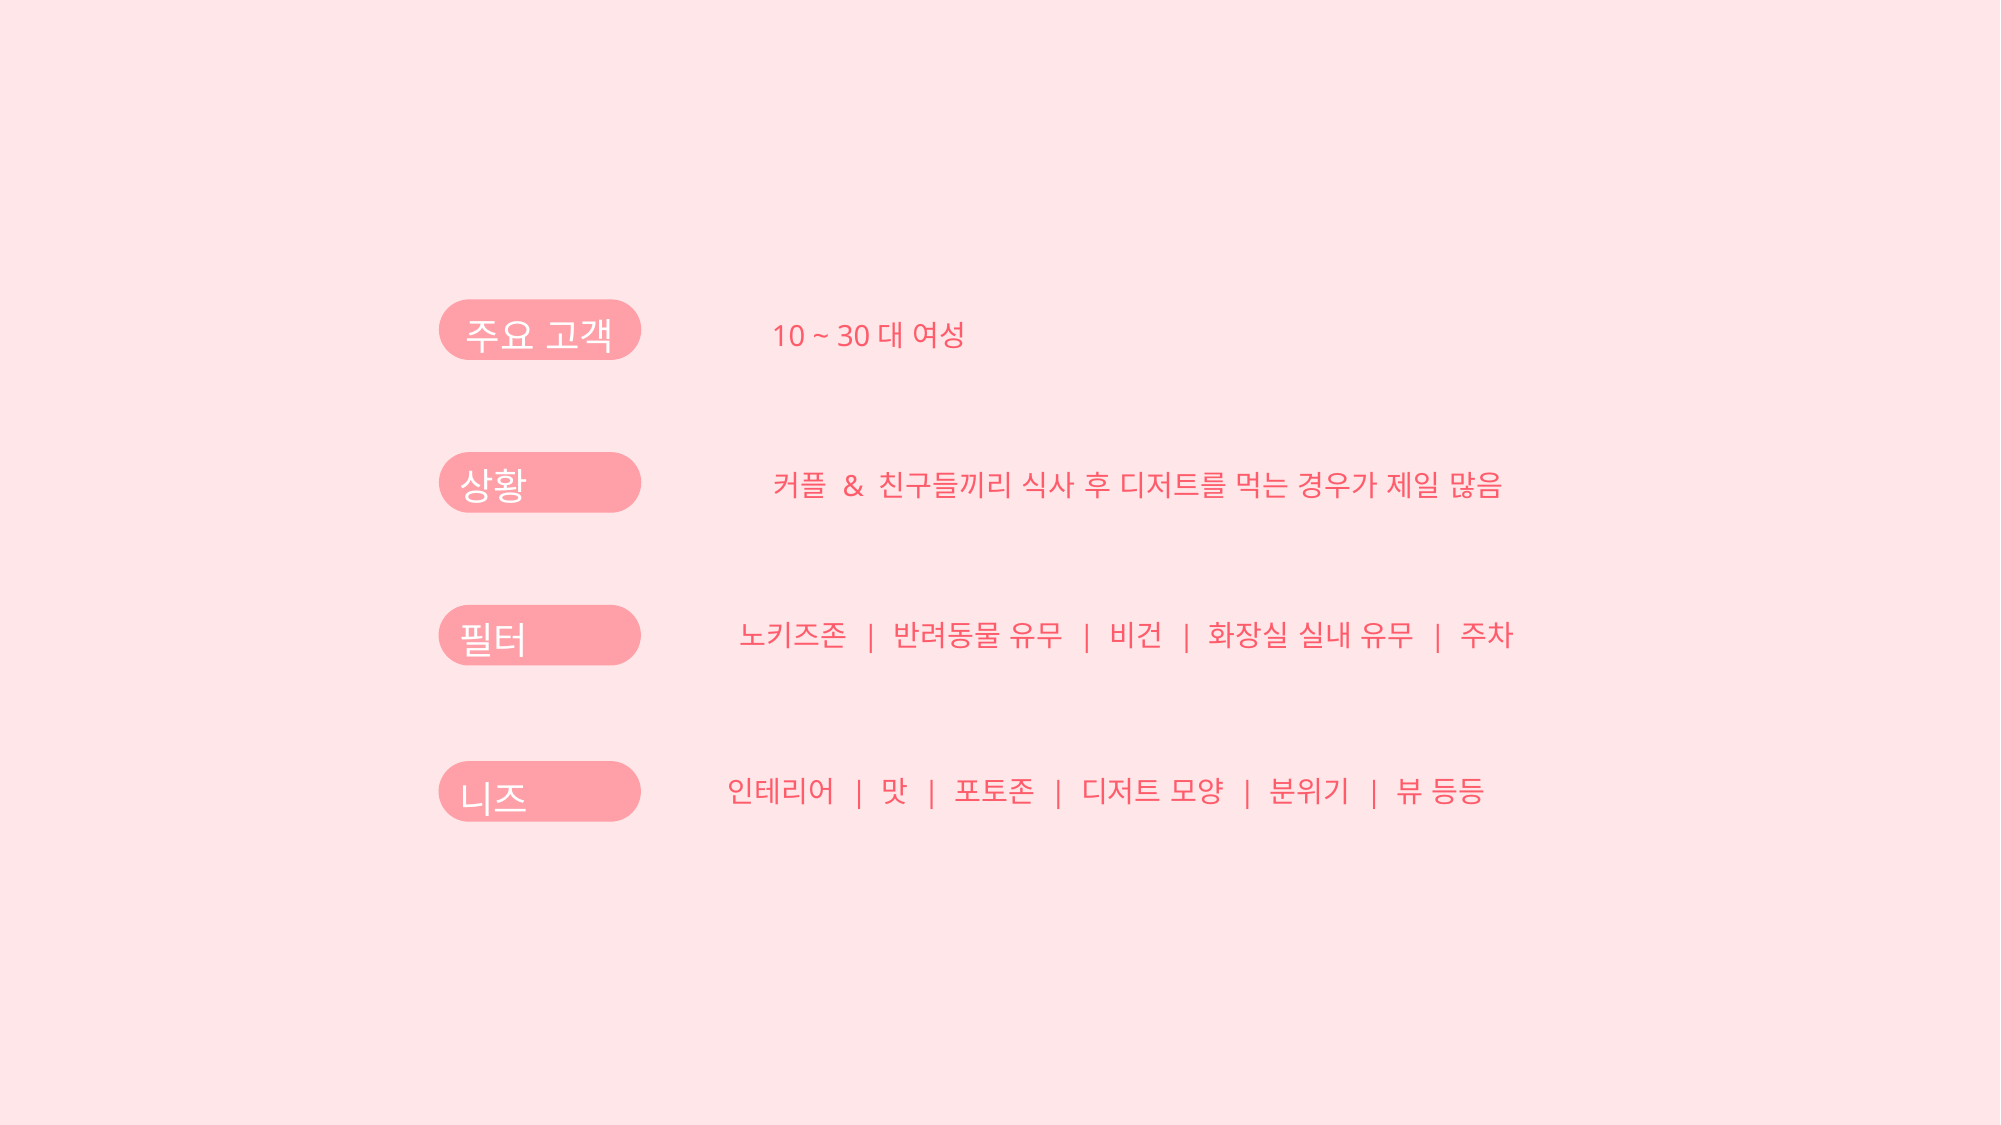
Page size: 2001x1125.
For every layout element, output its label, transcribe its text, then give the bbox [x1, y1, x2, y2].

text_box [451, 603, 628, 609]
text_box 상황 [444, 455, 635, 516]
text_box [437, 616, 444, 655]
text_box 10 ~ 30대 여성 [757, 310, 982, 361]
text_box [437, 772, 444, 811]
text_box 니즈 [444, 768, 635, 828]
text_box 인테리어 | 맛 | 포토존 | 디저트 모양 | 분위기 | 뷰 등등 [713, 766, 1501, 816]
text_box [635, 462, 643, 503]
text_box 주요 고객 [450, 305, 630, 366]
text_box 노키즈존 | 반려동물 유무 | 비건 | 화장실 실내 유무 | 주차 [724, 609, 1538, 660]
text_box [437, 463, 444, 501]
text_box [454, 451, 627, 455]
text_box [448, 760, 632, 768]
text_box [635, 771, 642, 812]
text_box 필터 [444, 609, 635, 670]
text_box 커플 & 친구들끼리 식사 후 디저트를 먹는 경우가 제일 많음 [758, 460, 1519, 510]
text_box [635, 615, 642, 655]
text_box [437, 298, 643, 355]
